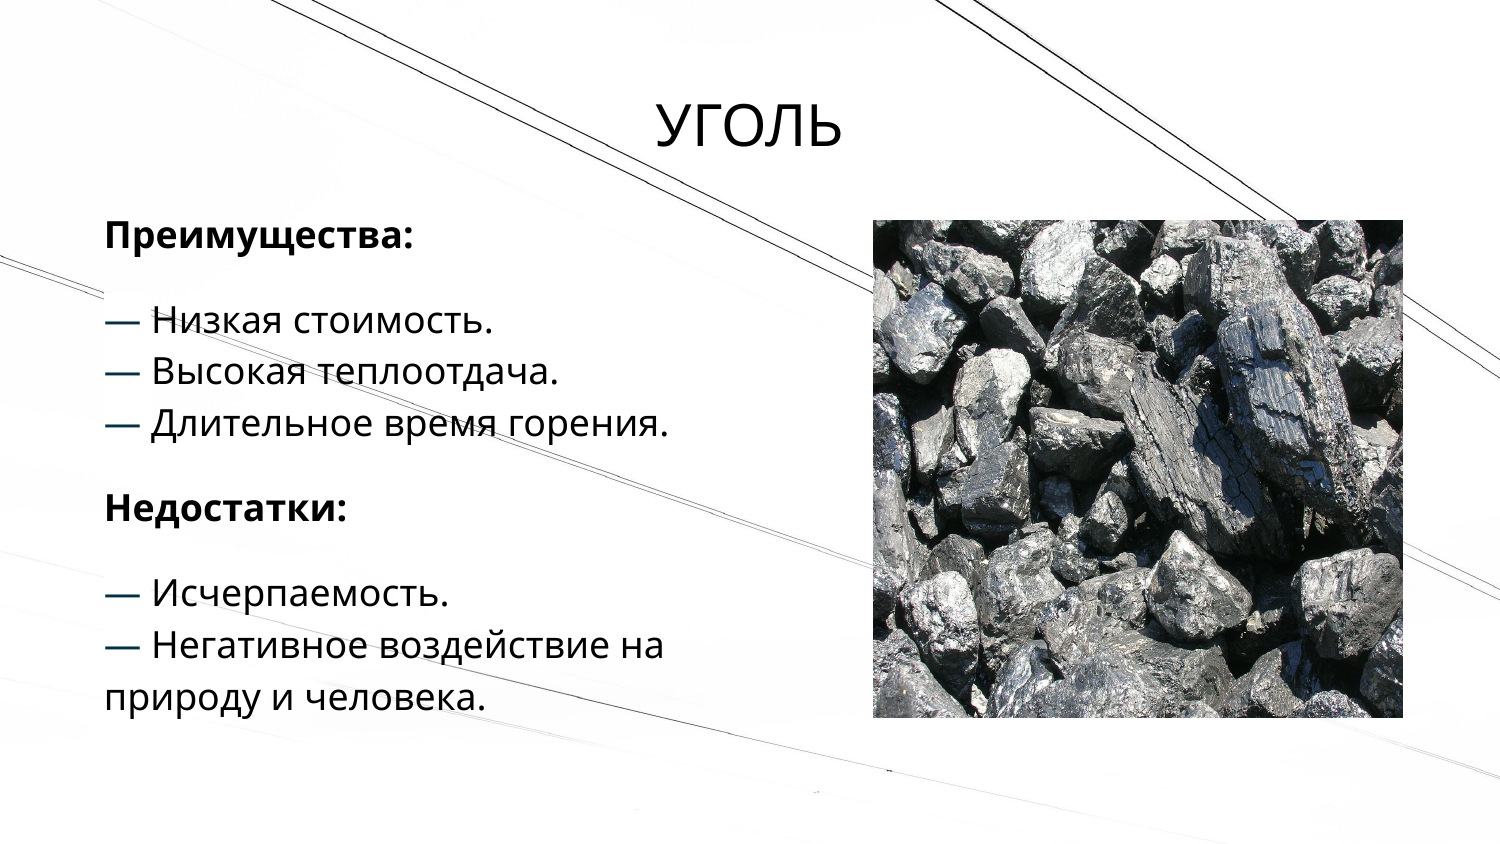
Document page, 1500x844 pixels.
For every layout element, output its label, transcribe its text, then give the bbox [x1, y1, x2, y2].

title УГОЛЬ [51, 72, 1449, 167]
picture [0, 0, 1500, 844]
list Преимущества: — Низкая стоимость. — Высокая теплоотдача. — Длительное время горения. Недостатки: — Исчерпаемость. — Негативное воздействие на природу и человека. [89, 189, 788, 750]
